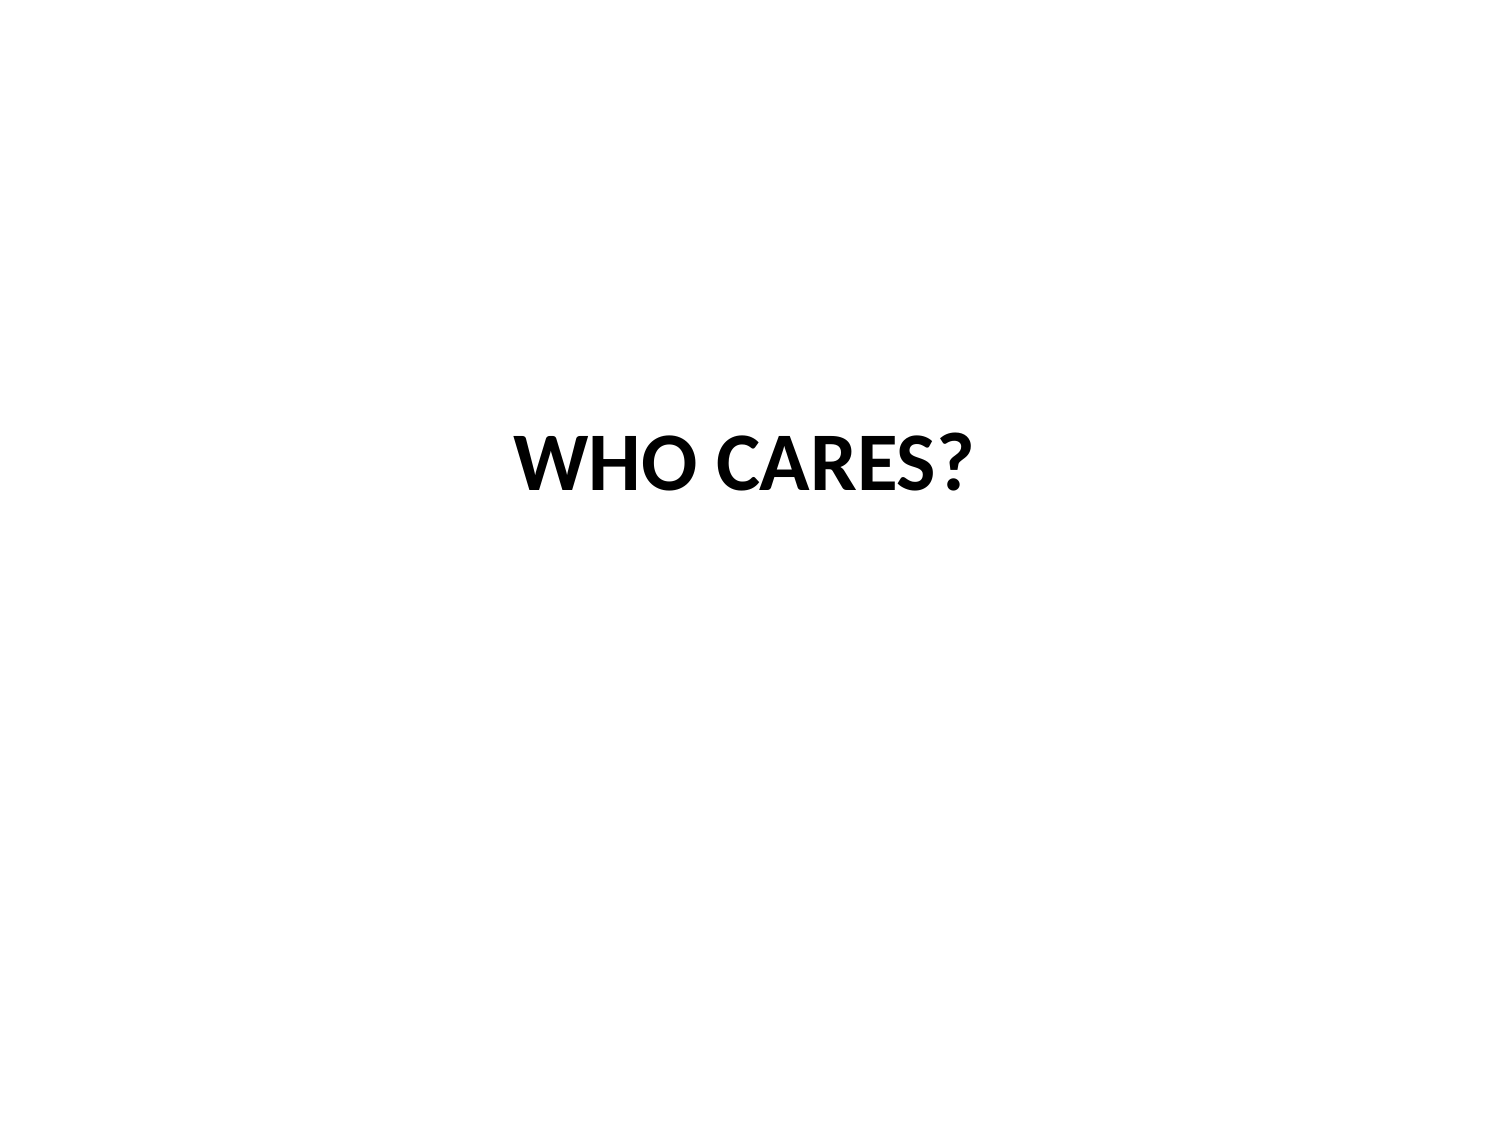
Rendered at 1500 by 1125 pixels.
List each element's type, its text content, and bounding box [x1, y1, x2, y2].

title Who cares? [312, 420, 1176, 645]
